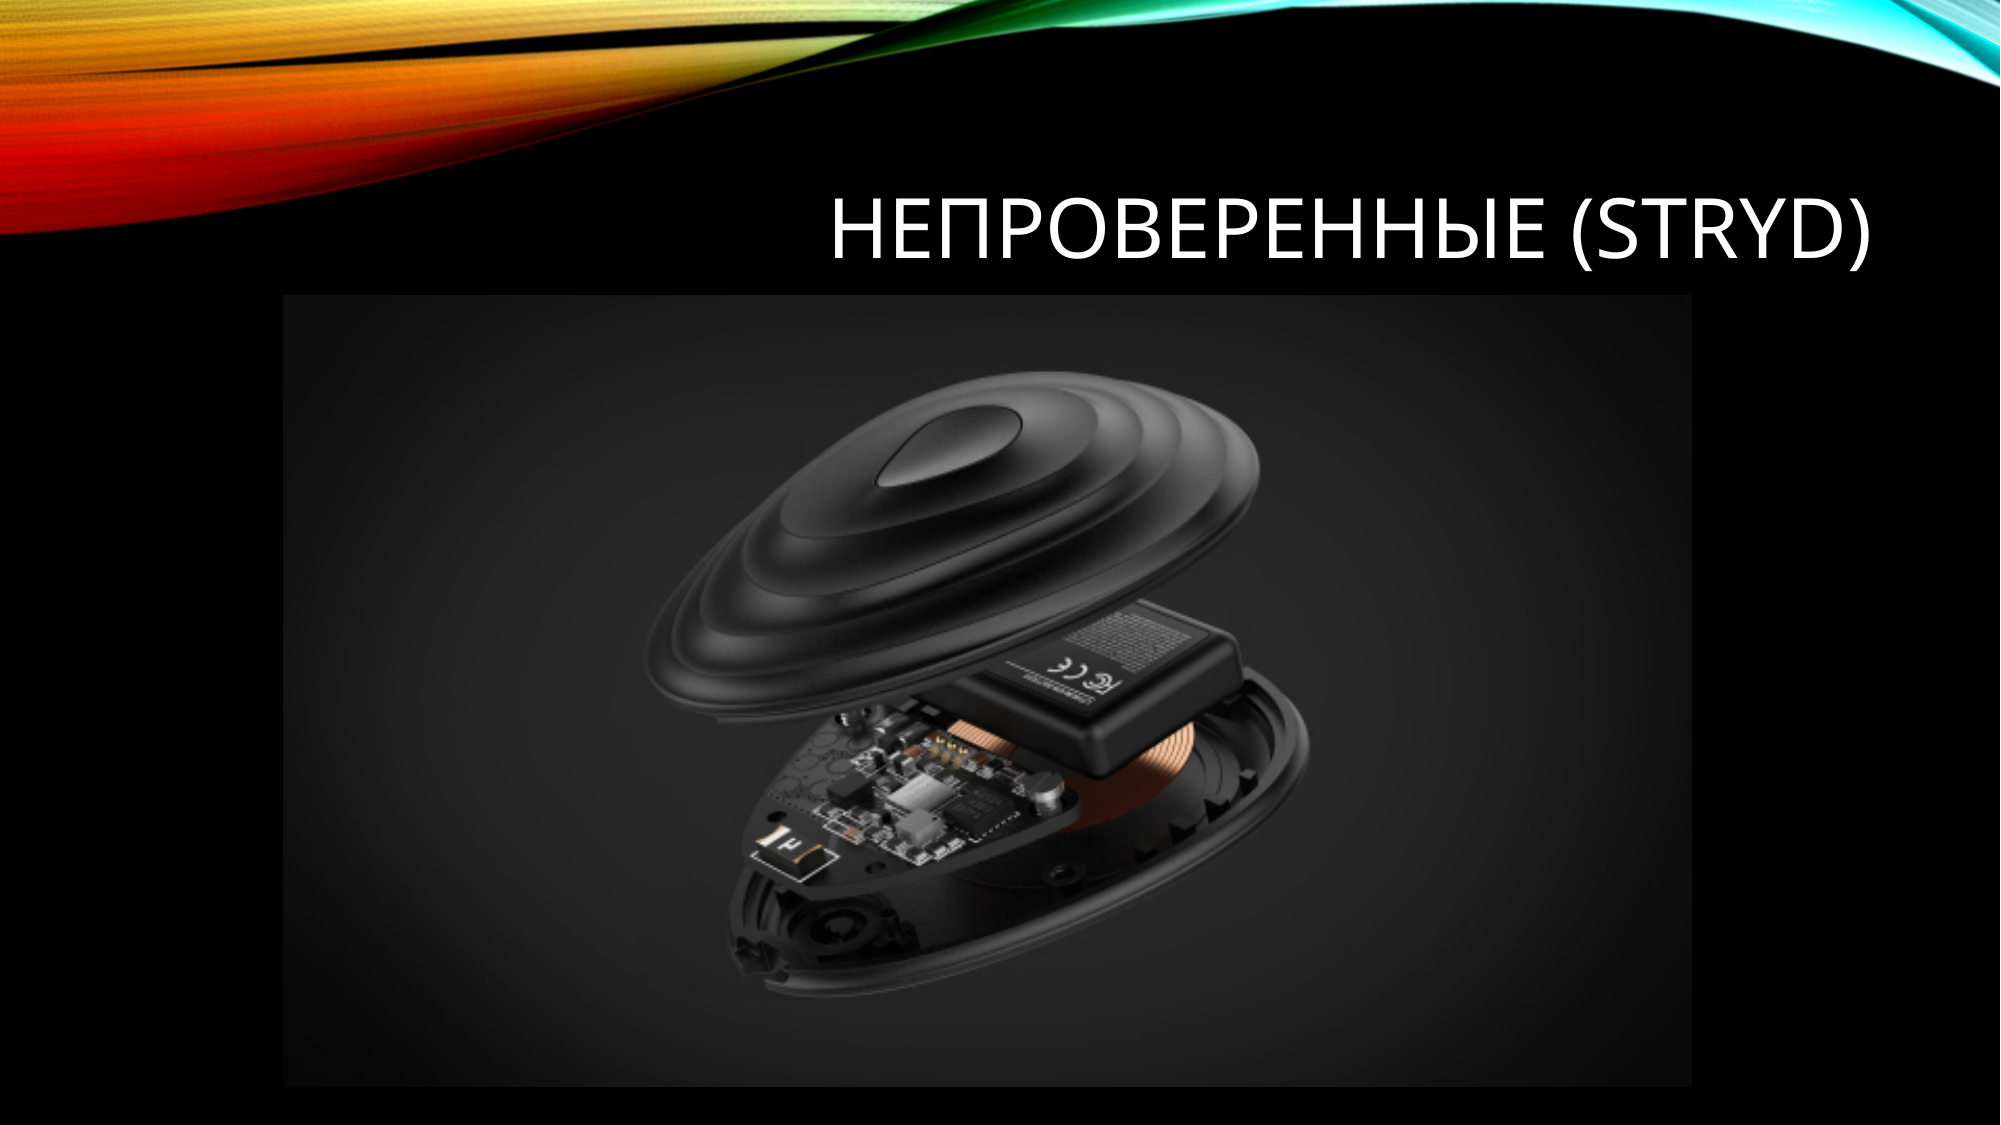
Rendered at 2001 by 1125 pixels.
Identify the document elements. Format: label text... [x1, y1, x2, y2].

picture [283, 294, 1692, 1088]
title Непроверенные (Stryd) [474, 125, 1888, 338]
picture [0, 0, 2000, 237]
